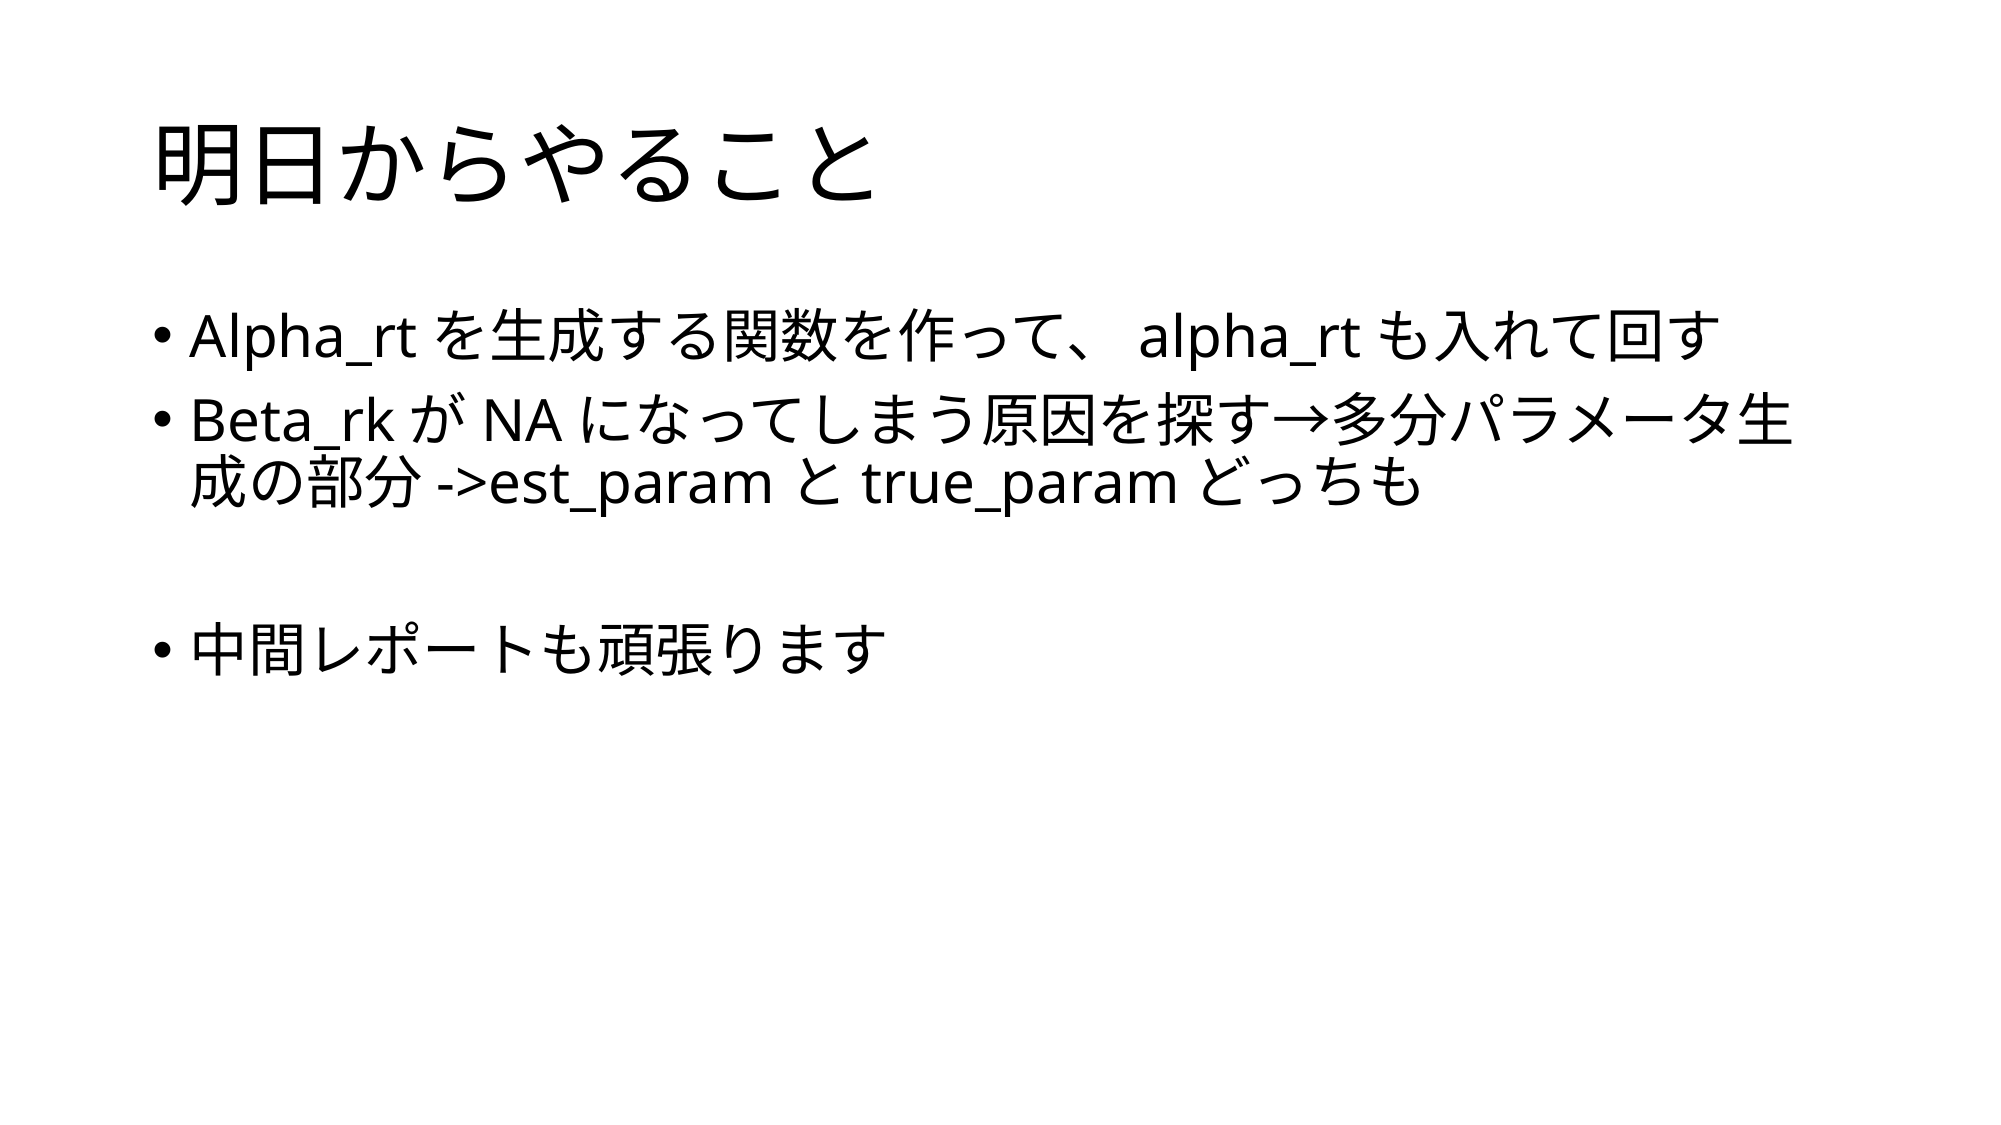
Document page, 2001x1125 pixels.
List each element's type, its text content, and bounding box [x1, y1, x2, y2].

list Alpha_rtを生成する関数を作って、alpha_rtも入れて回す Beta_rkがNAになってしまう原因を探す→多分パラメータ生成の部分->est_paramとtrue_paramどっちも 中間レポートも頑張ります [137, 299, 1863, 1014]
title 明日からやること [137, 59, 1863, 278]
